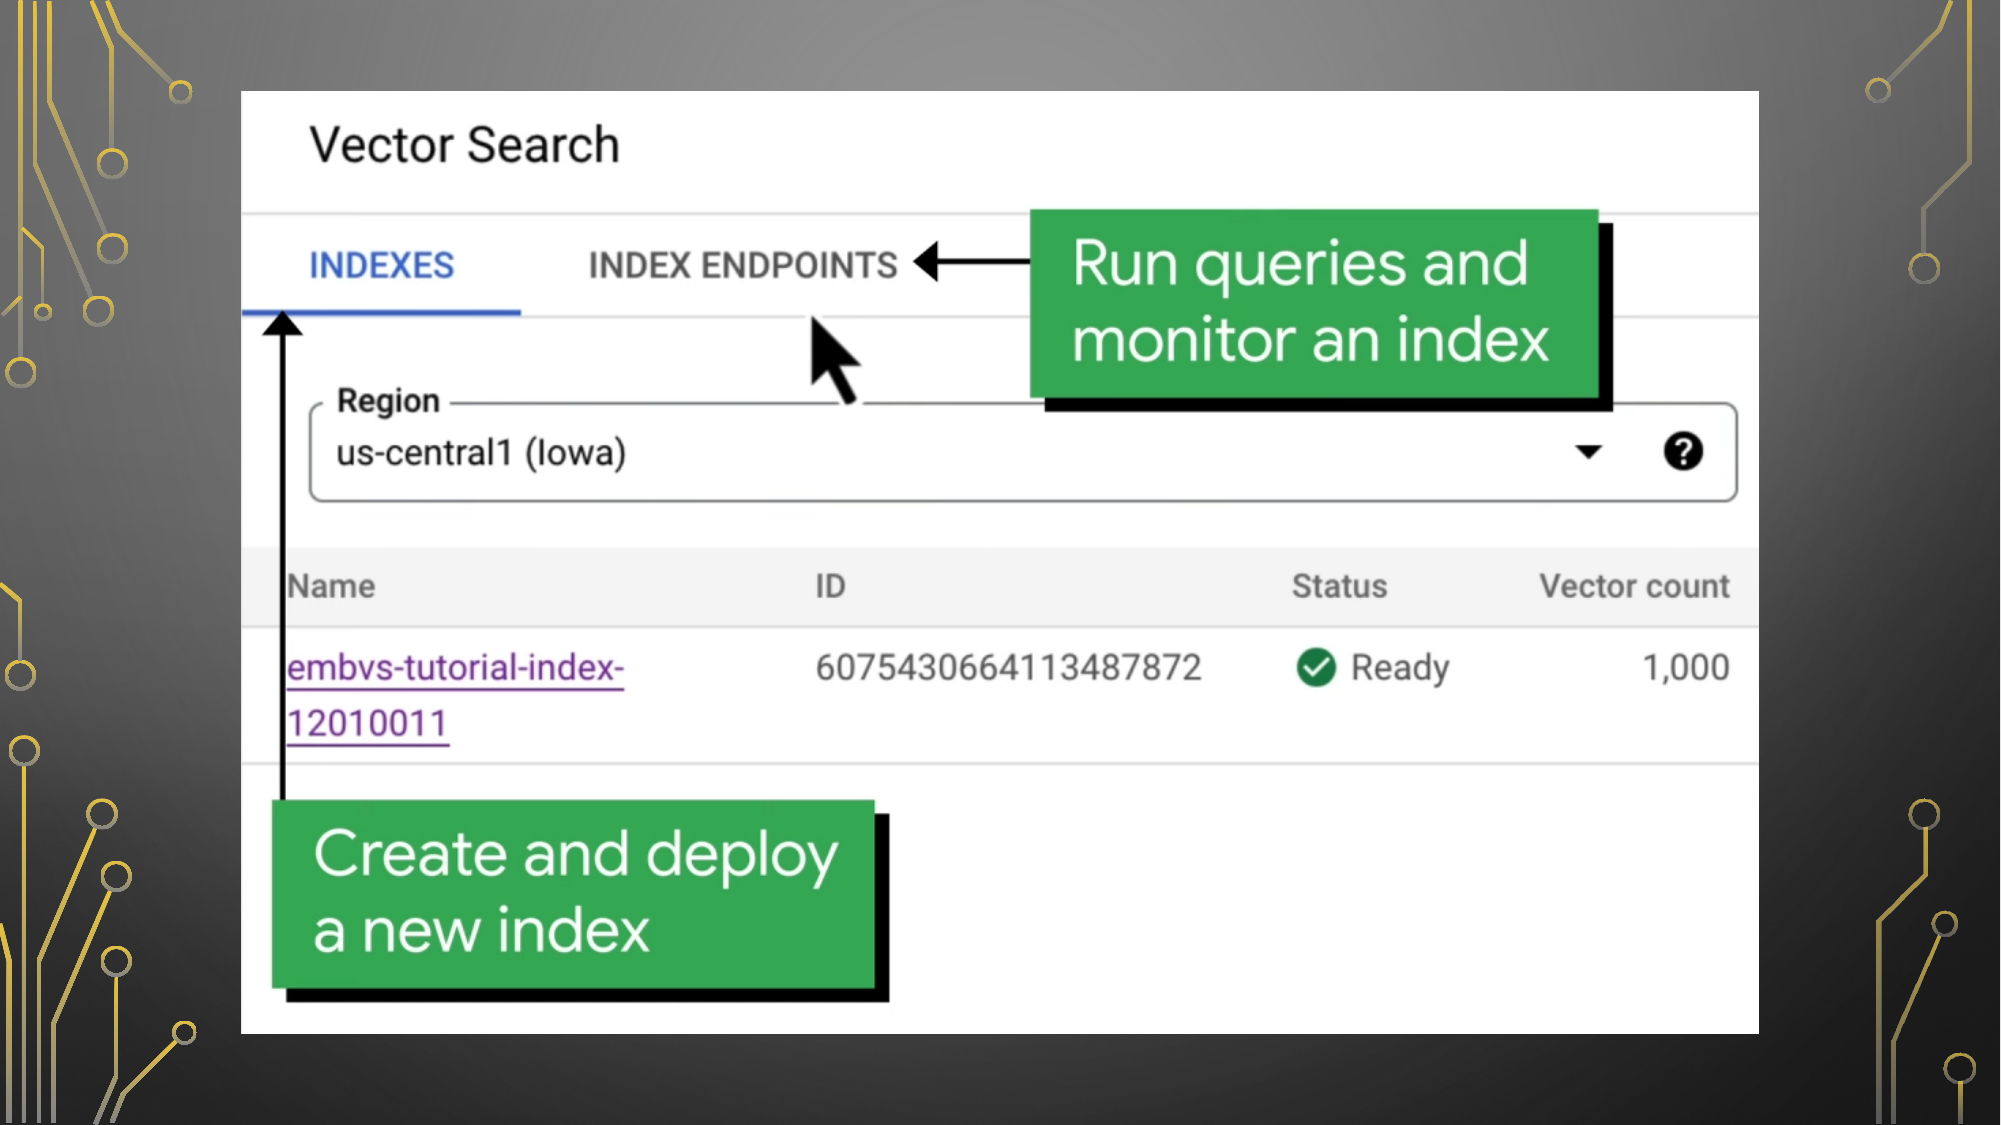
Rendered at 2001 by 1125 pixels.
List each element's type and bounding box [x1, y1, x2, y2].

picture [240, 90, 1760, 1035]
